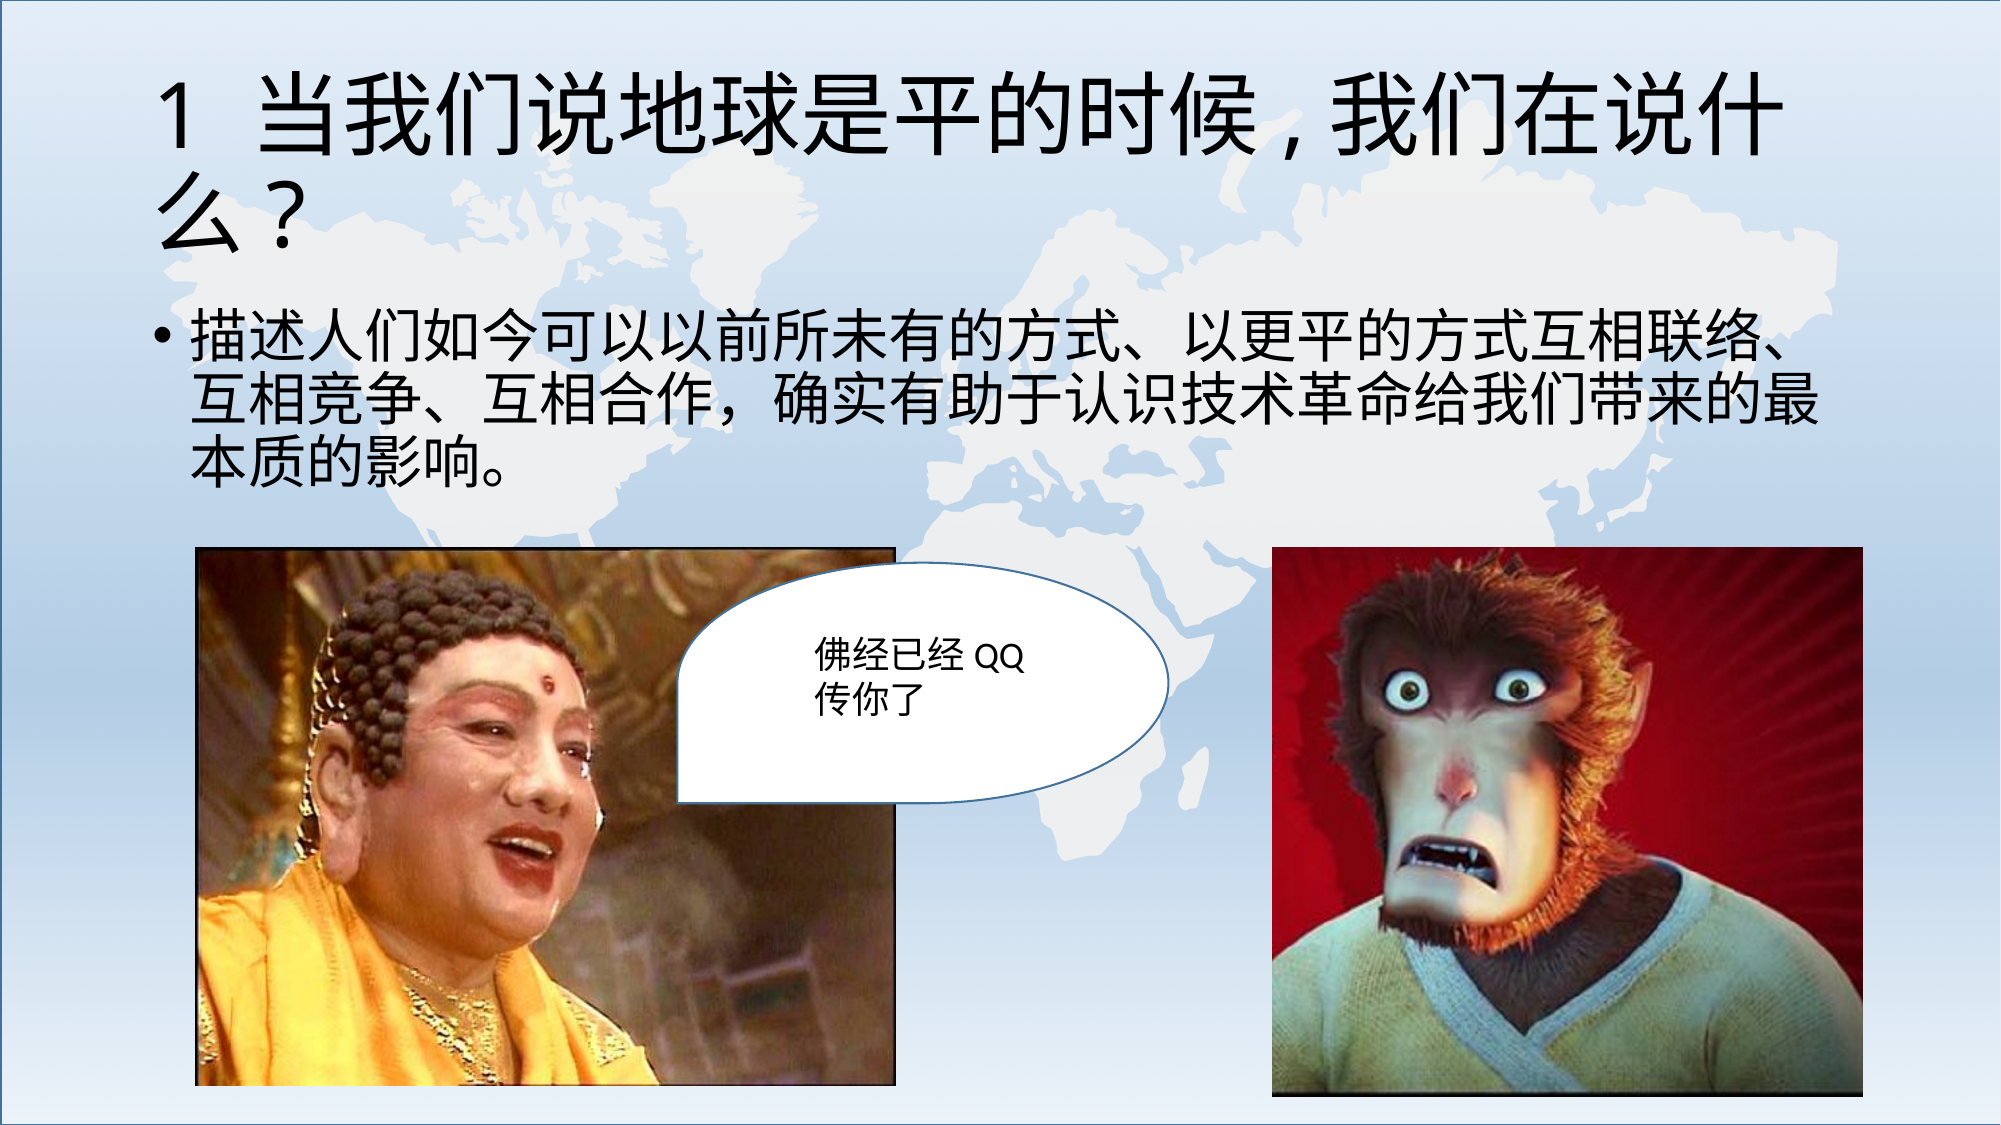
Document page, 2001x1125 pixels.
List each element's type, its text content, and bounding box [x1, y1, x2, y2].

list 描述人们如今可以以前所未有的方式、以更平的方式互相联络、互相竞争、互相合作，确实有助于认识技术革命给我们带来的最本质的影响。 [137, 299, 1863, 953]
title 1 当我们说地球是平的时候,我们在说什么? [137, 59, 1863, 278]
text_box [195, 547, 1863, 1097]
picture [0, 0, 2001, 1125]
